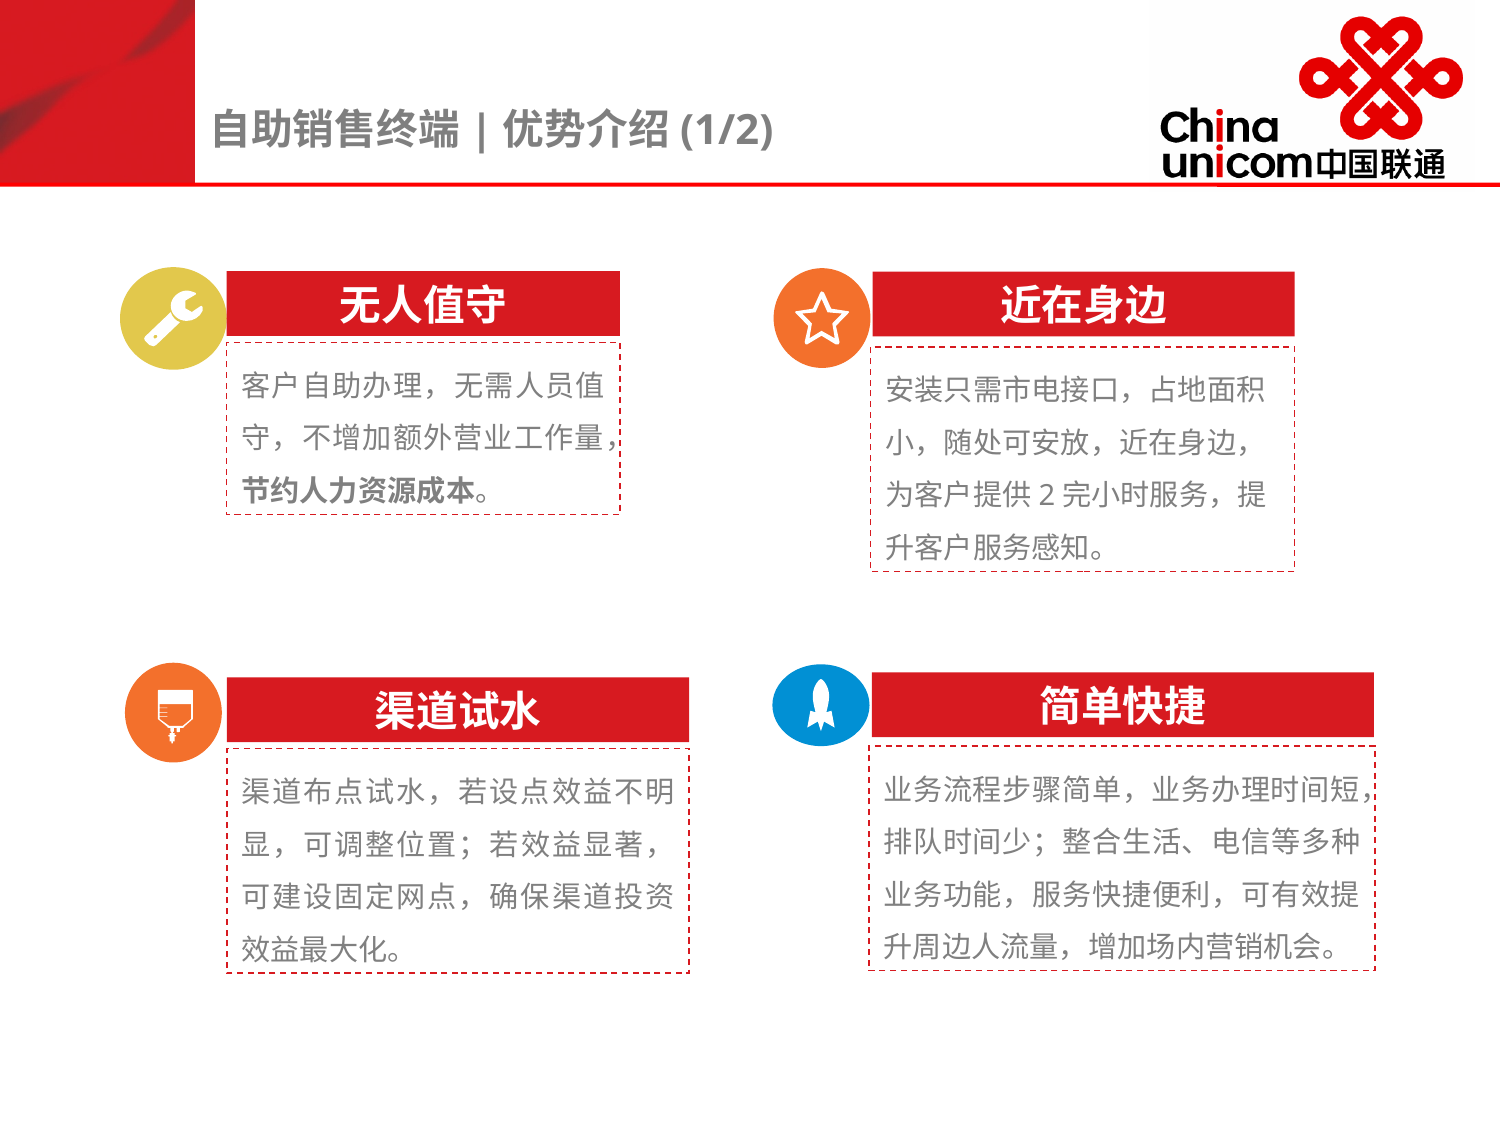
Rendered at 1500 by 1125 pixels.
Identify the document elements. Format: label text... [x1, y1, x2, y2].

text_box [119, 266, 227, 370]
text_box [772, 664, 870, 747]
text_box 渠道布点试水，若设点效益不明显，可调整位置；若效益显著，可建设固定网点，确保渠道投资效益最大化。 [226, 748, 690, 974]
picture [1149, 187, 1475, 192]
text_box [124, 662, 223, 763]
picture [1149, 161, 1475, 182]
text_box 安装只需市电接口，占地面积小，随处可安放，近在身边，为客户提供2完小时服务，提升客户服务感知。 [870, 346, 1295, 572]
picture [0, 0, 195, 182]
text_box 渠道试水 [226, 677, 690, 743]
text_box 简单快捷 [875, 672, 1374, 738]
text_box 自助销售终端|优势介绍(1/2) [194, 94, 1500, 161]
text_box 业务流程步骤简单，业务办理时间短，排队时间少；整合生活、电信等多种业务功能，服务快捷便利，可有效提升周边人流量，增加场内营销机会。 [868, 746, 1375, 971]
text_box 近在身边 [873, 271, 1295, 337]
text_box 无人值守 [231, 271, 620, 336]
picture [1149, 0, 1475, 94]
text_box 客户自助办理，无需人员值守，不增加额外营业工作量，节约人力资源成本。 [226, 342, 620, 515]
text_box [773, 267, 871, 369]
